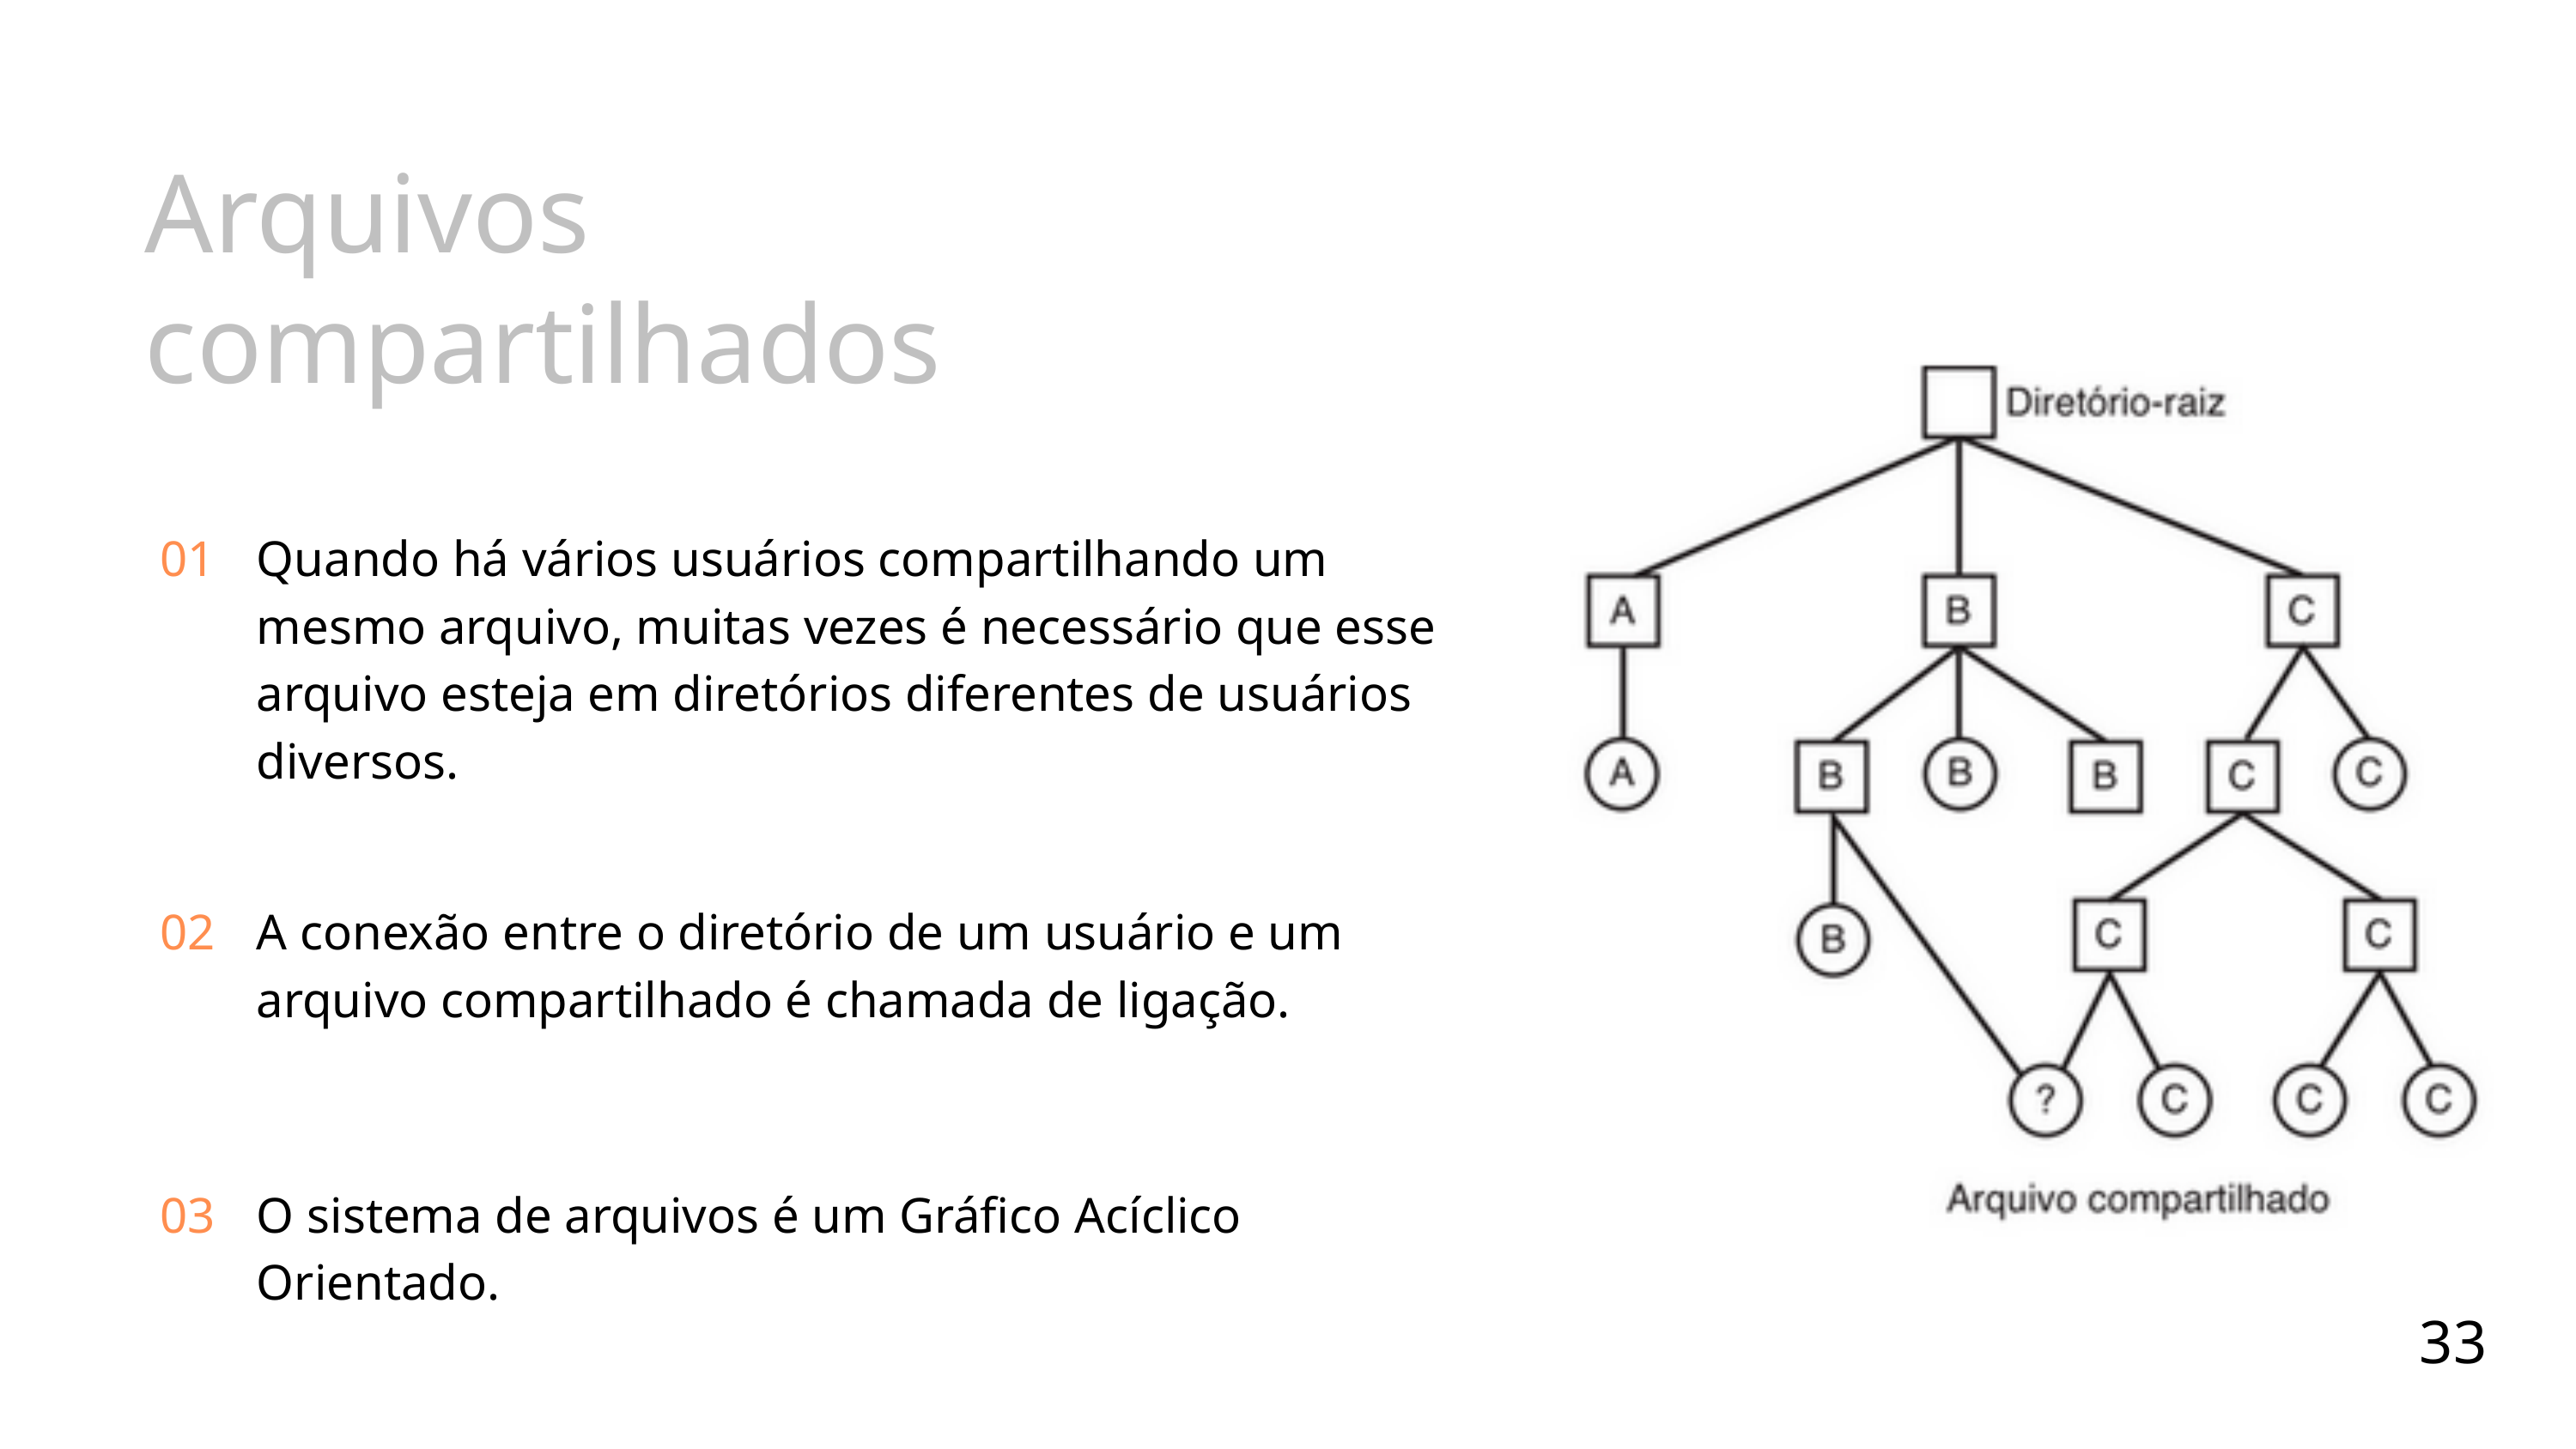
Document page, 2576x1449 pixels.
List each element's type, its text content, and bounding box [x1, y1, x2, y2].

text_box [1547, 183, 2516, 1265]
text_box 33 [2414, 1293, 2493, 1376]
text_box A conexão entre o diretório de um usuário e um arquivo compartilhado é chamada de ligação. [256, 891, 1498, 1028]
text_box 01 [144, 518, 230, 586]
text_box 02 [144, 891, 230, 960]
text_box Quando há vários usuários compartilhando um mesmo arquivo, muitas vezes é necessário que esse arquivo esteja em diretórios diferentes de usuários diversos. [256, 518, 1498, 789]
text_box Arquivos compartilhados [144, 144, 1261, 405]
text_box 03 [144, 1174, 230, 1243]
text_box O sistema de arquivos é um Gráfico Acíclico Orientado. [257, 1174, 1366, 1310]
